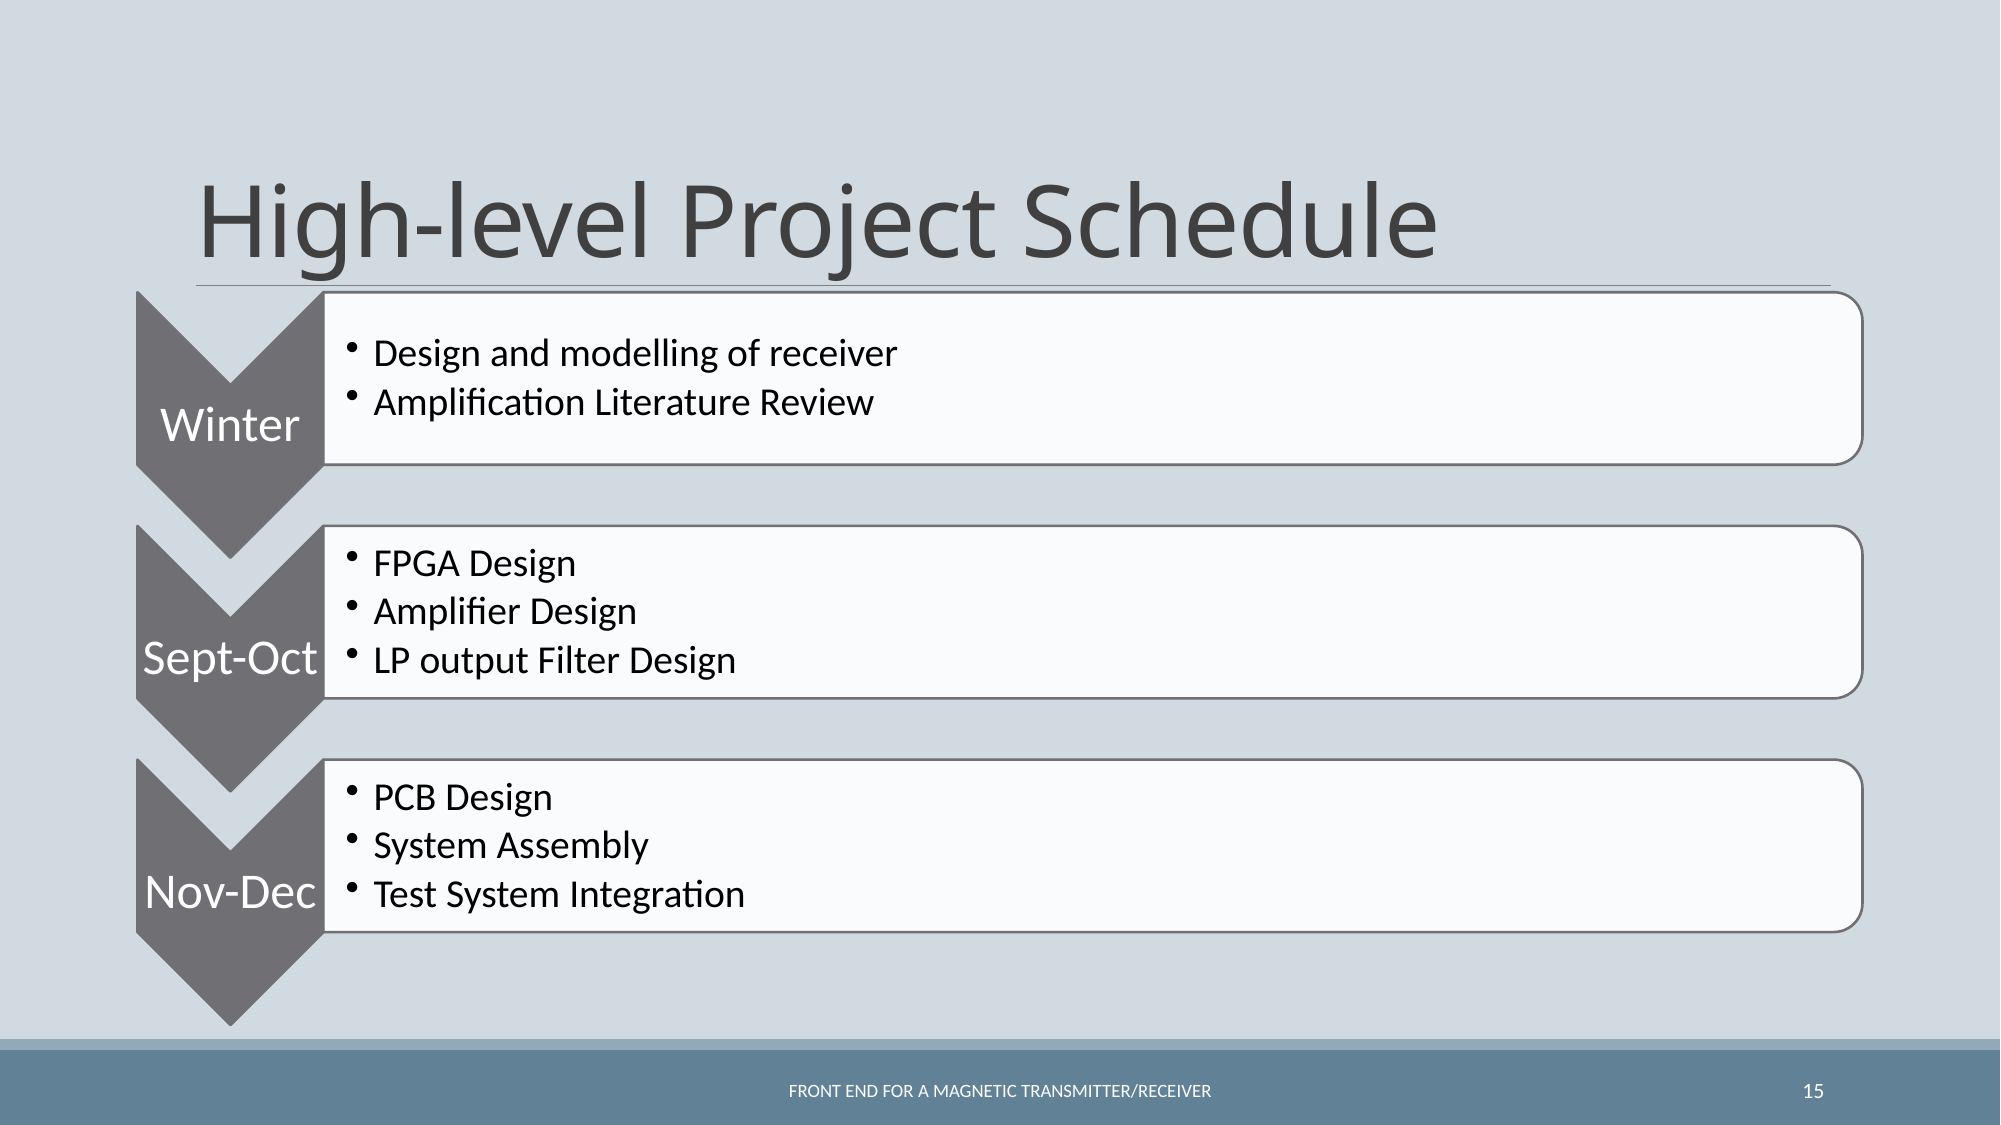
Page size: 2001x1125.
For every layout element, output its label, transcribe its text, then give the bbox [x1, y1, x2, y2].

slide_number 15 [1624, 1059, 1840, 1120]
title High-level Project Schedule [180, 47, 1830, 285]
footer Front End for a Magnetic Transmitter/Receiver [604, 1059, 1396, 1120]
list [136, 291, 1863, 1026]
